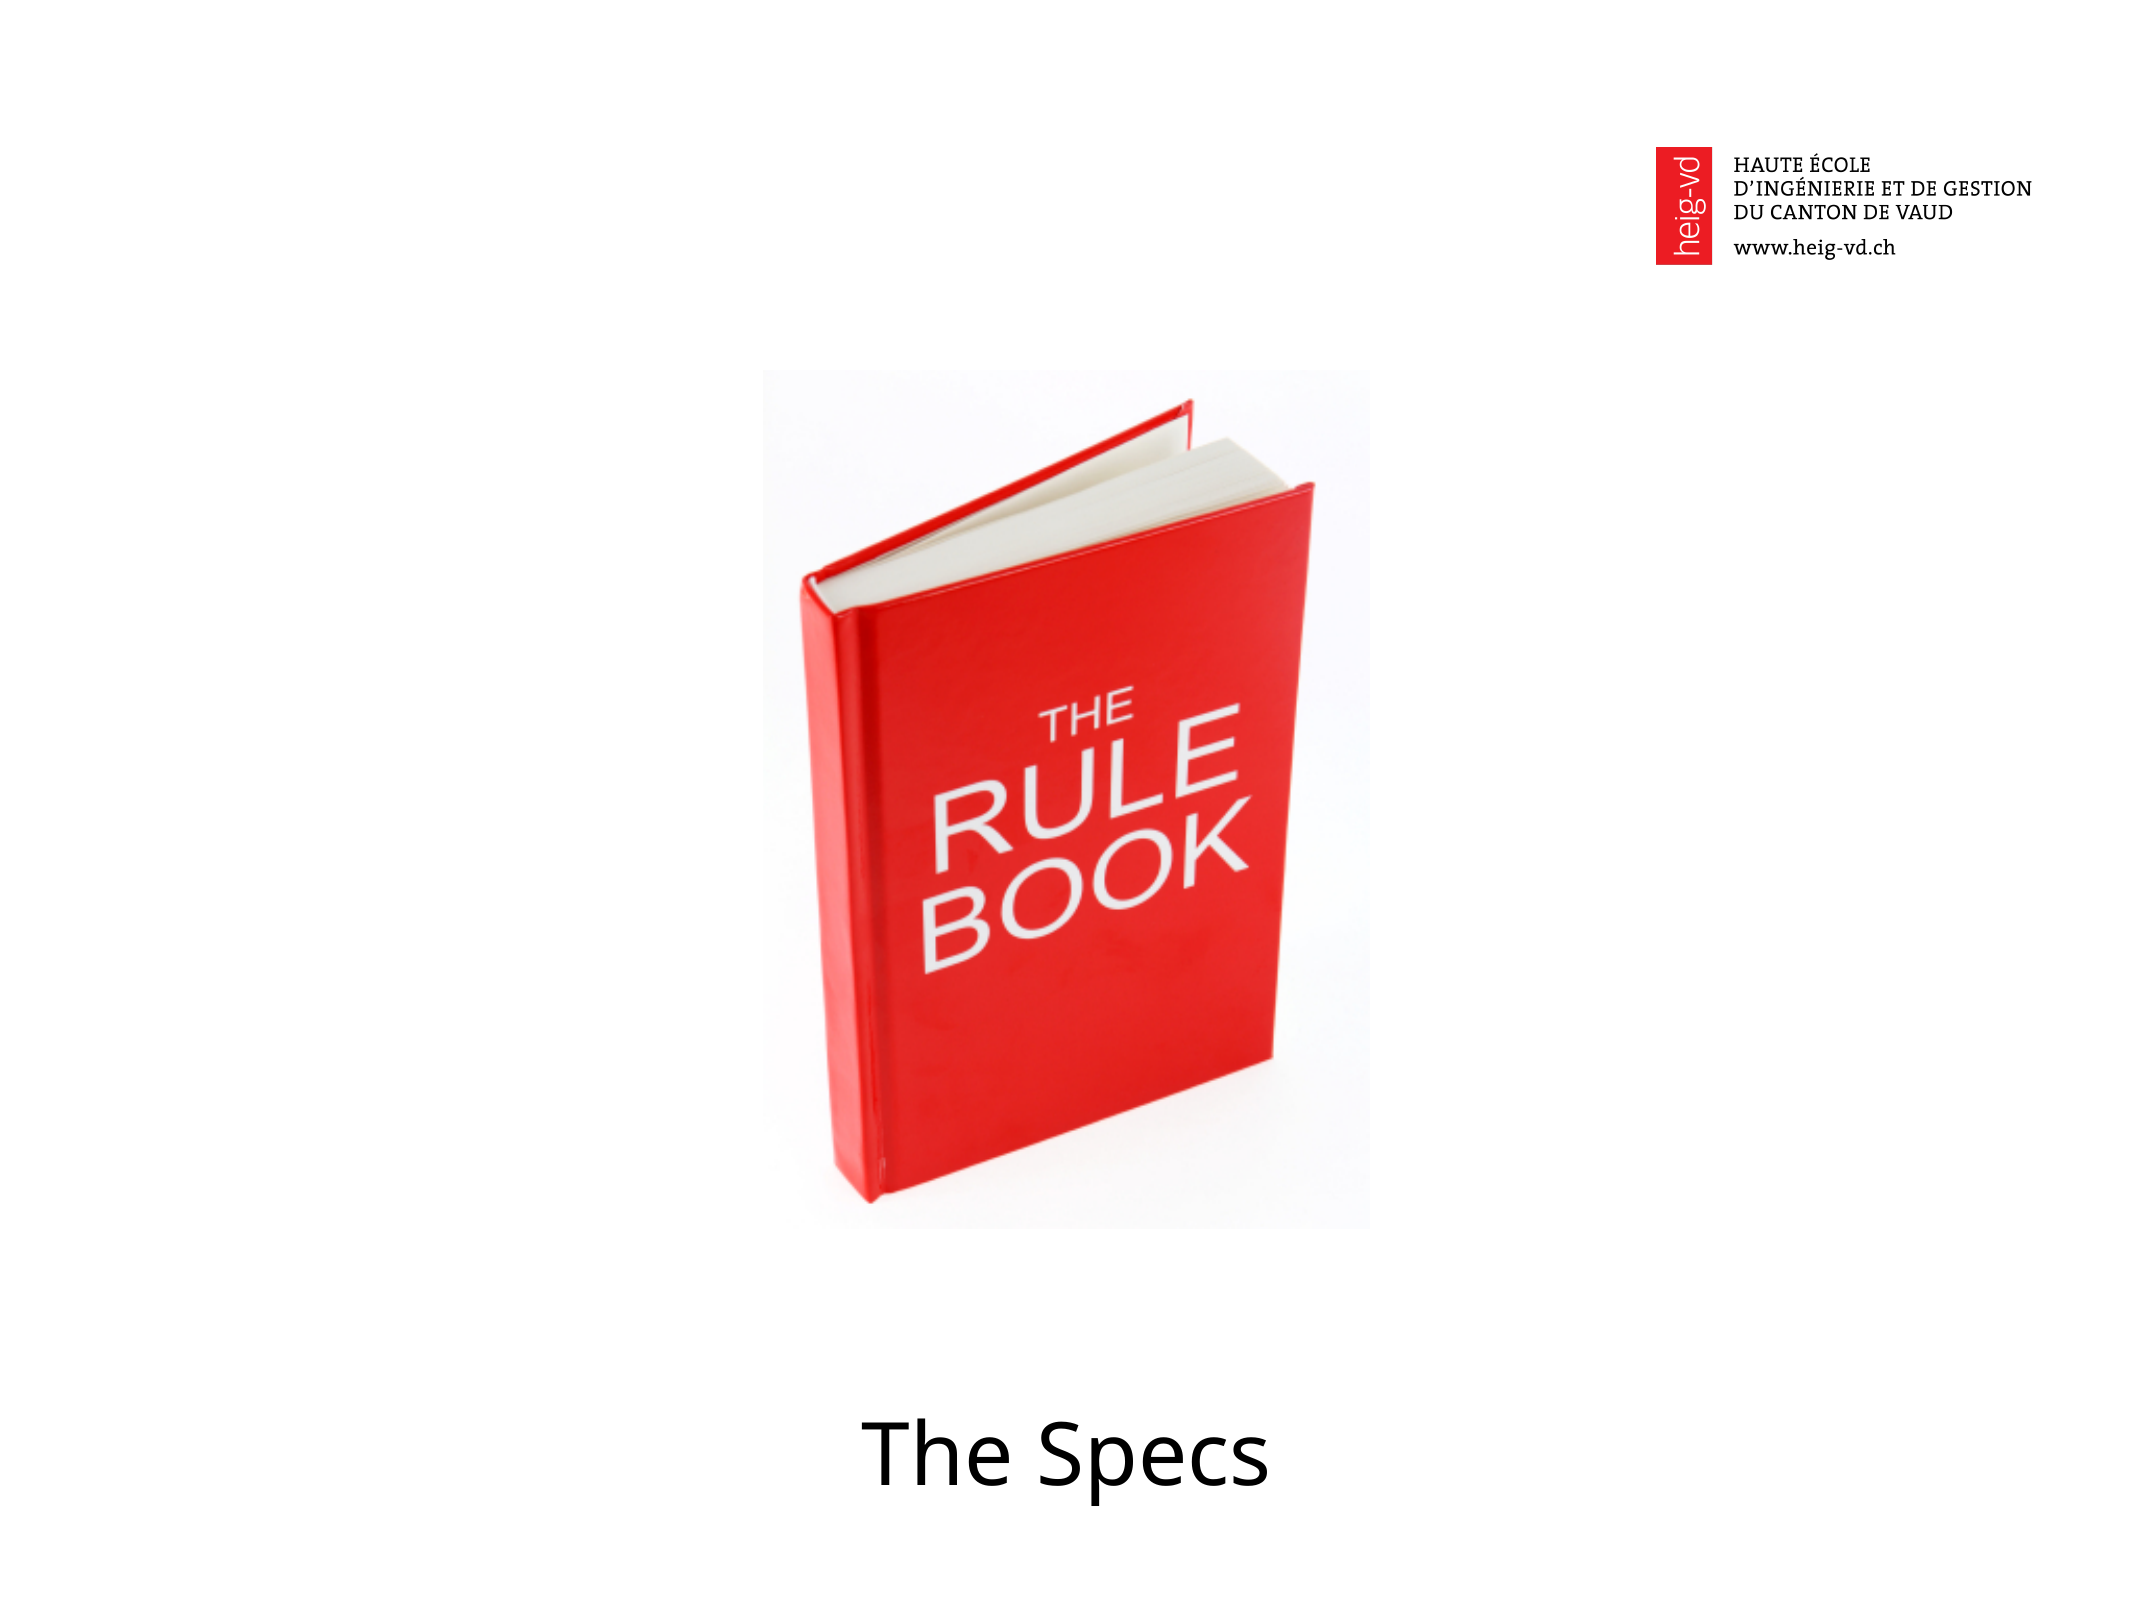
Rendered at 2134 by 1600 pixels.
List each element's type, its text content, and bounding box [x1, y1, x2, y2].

picture [1656, 147, 2043, 265]
picture [763, 370, 1370, 1230]
text_box The Specs [853, 1389, 1280, 1512]
